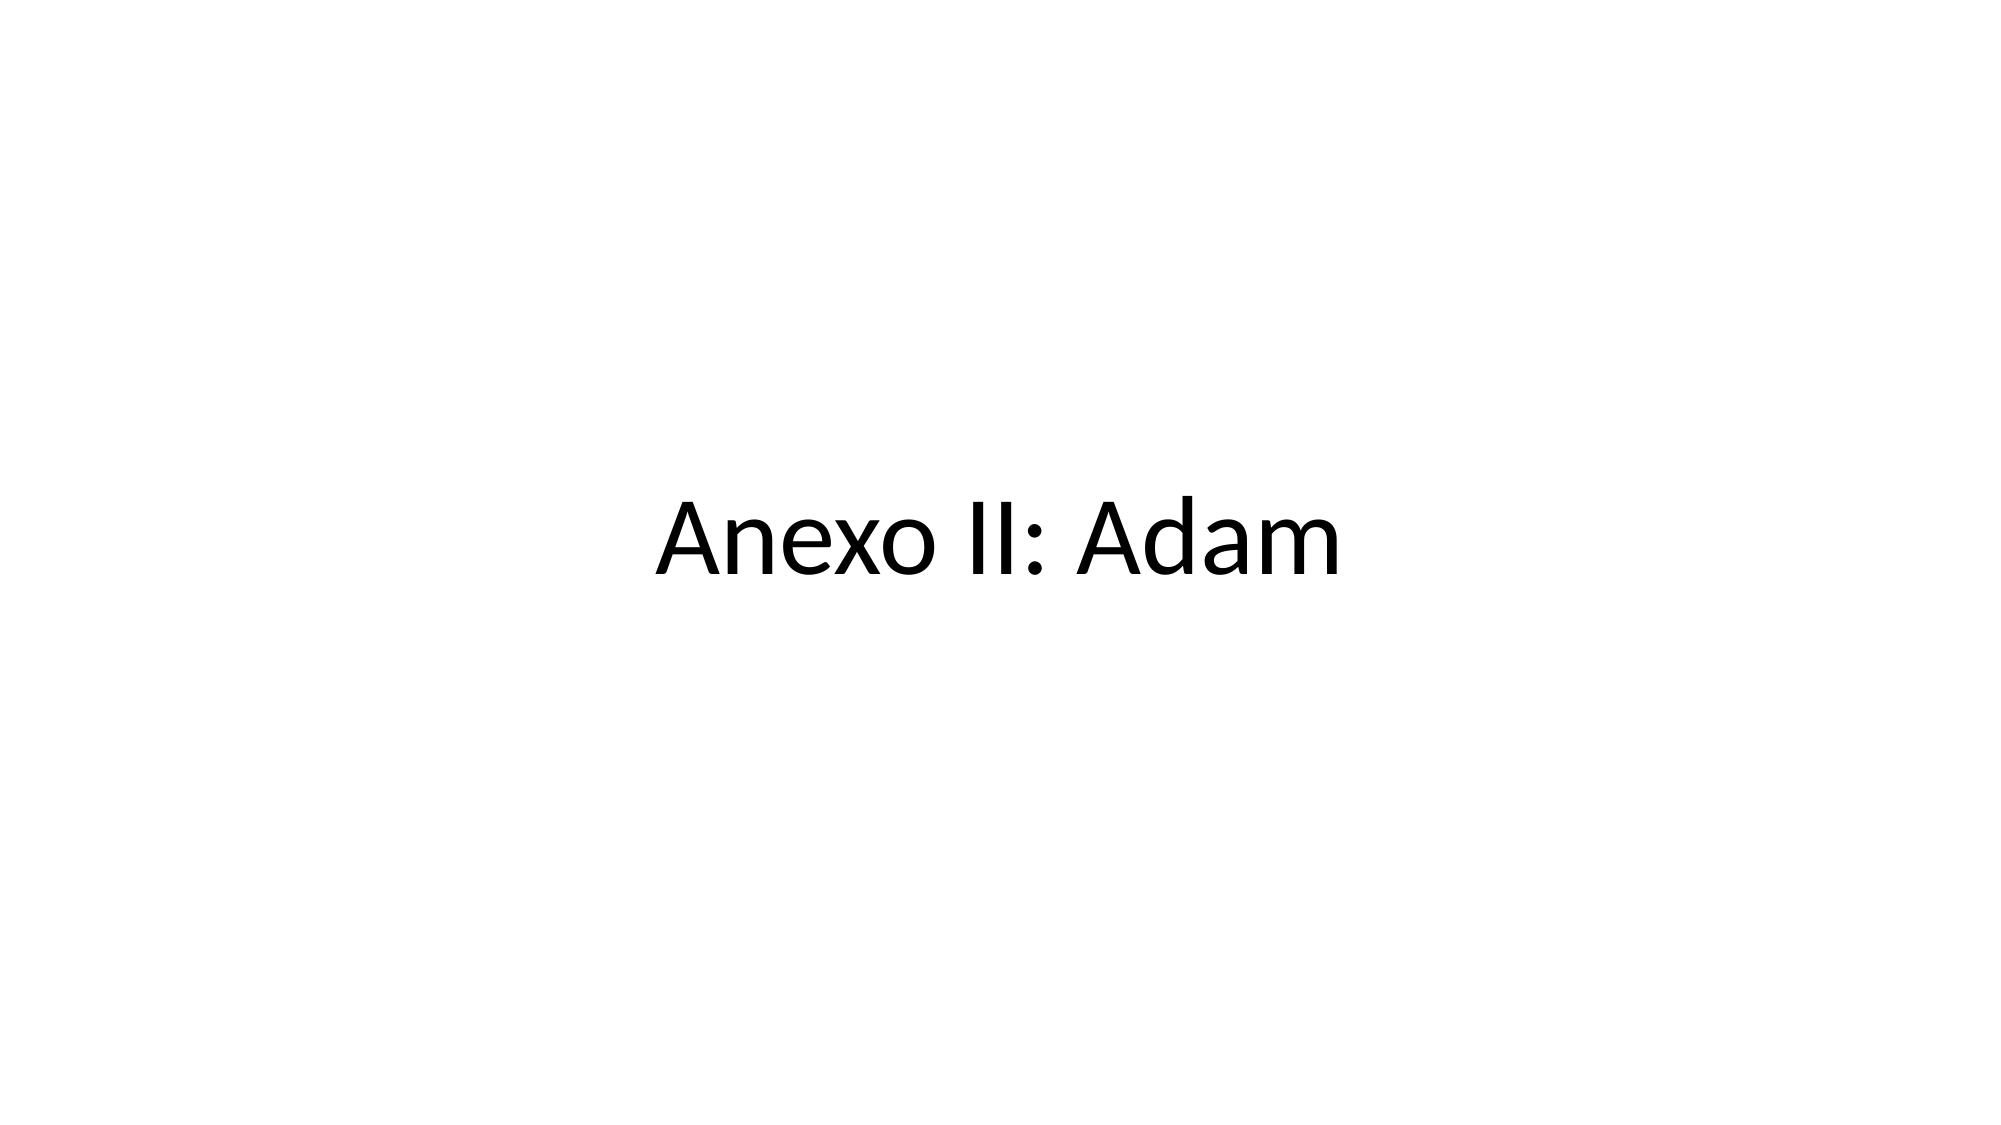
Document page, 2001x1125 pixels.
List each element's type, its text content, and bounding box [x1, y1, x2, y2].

list Anexo II: Adam [137, 470, 1863, 655]
